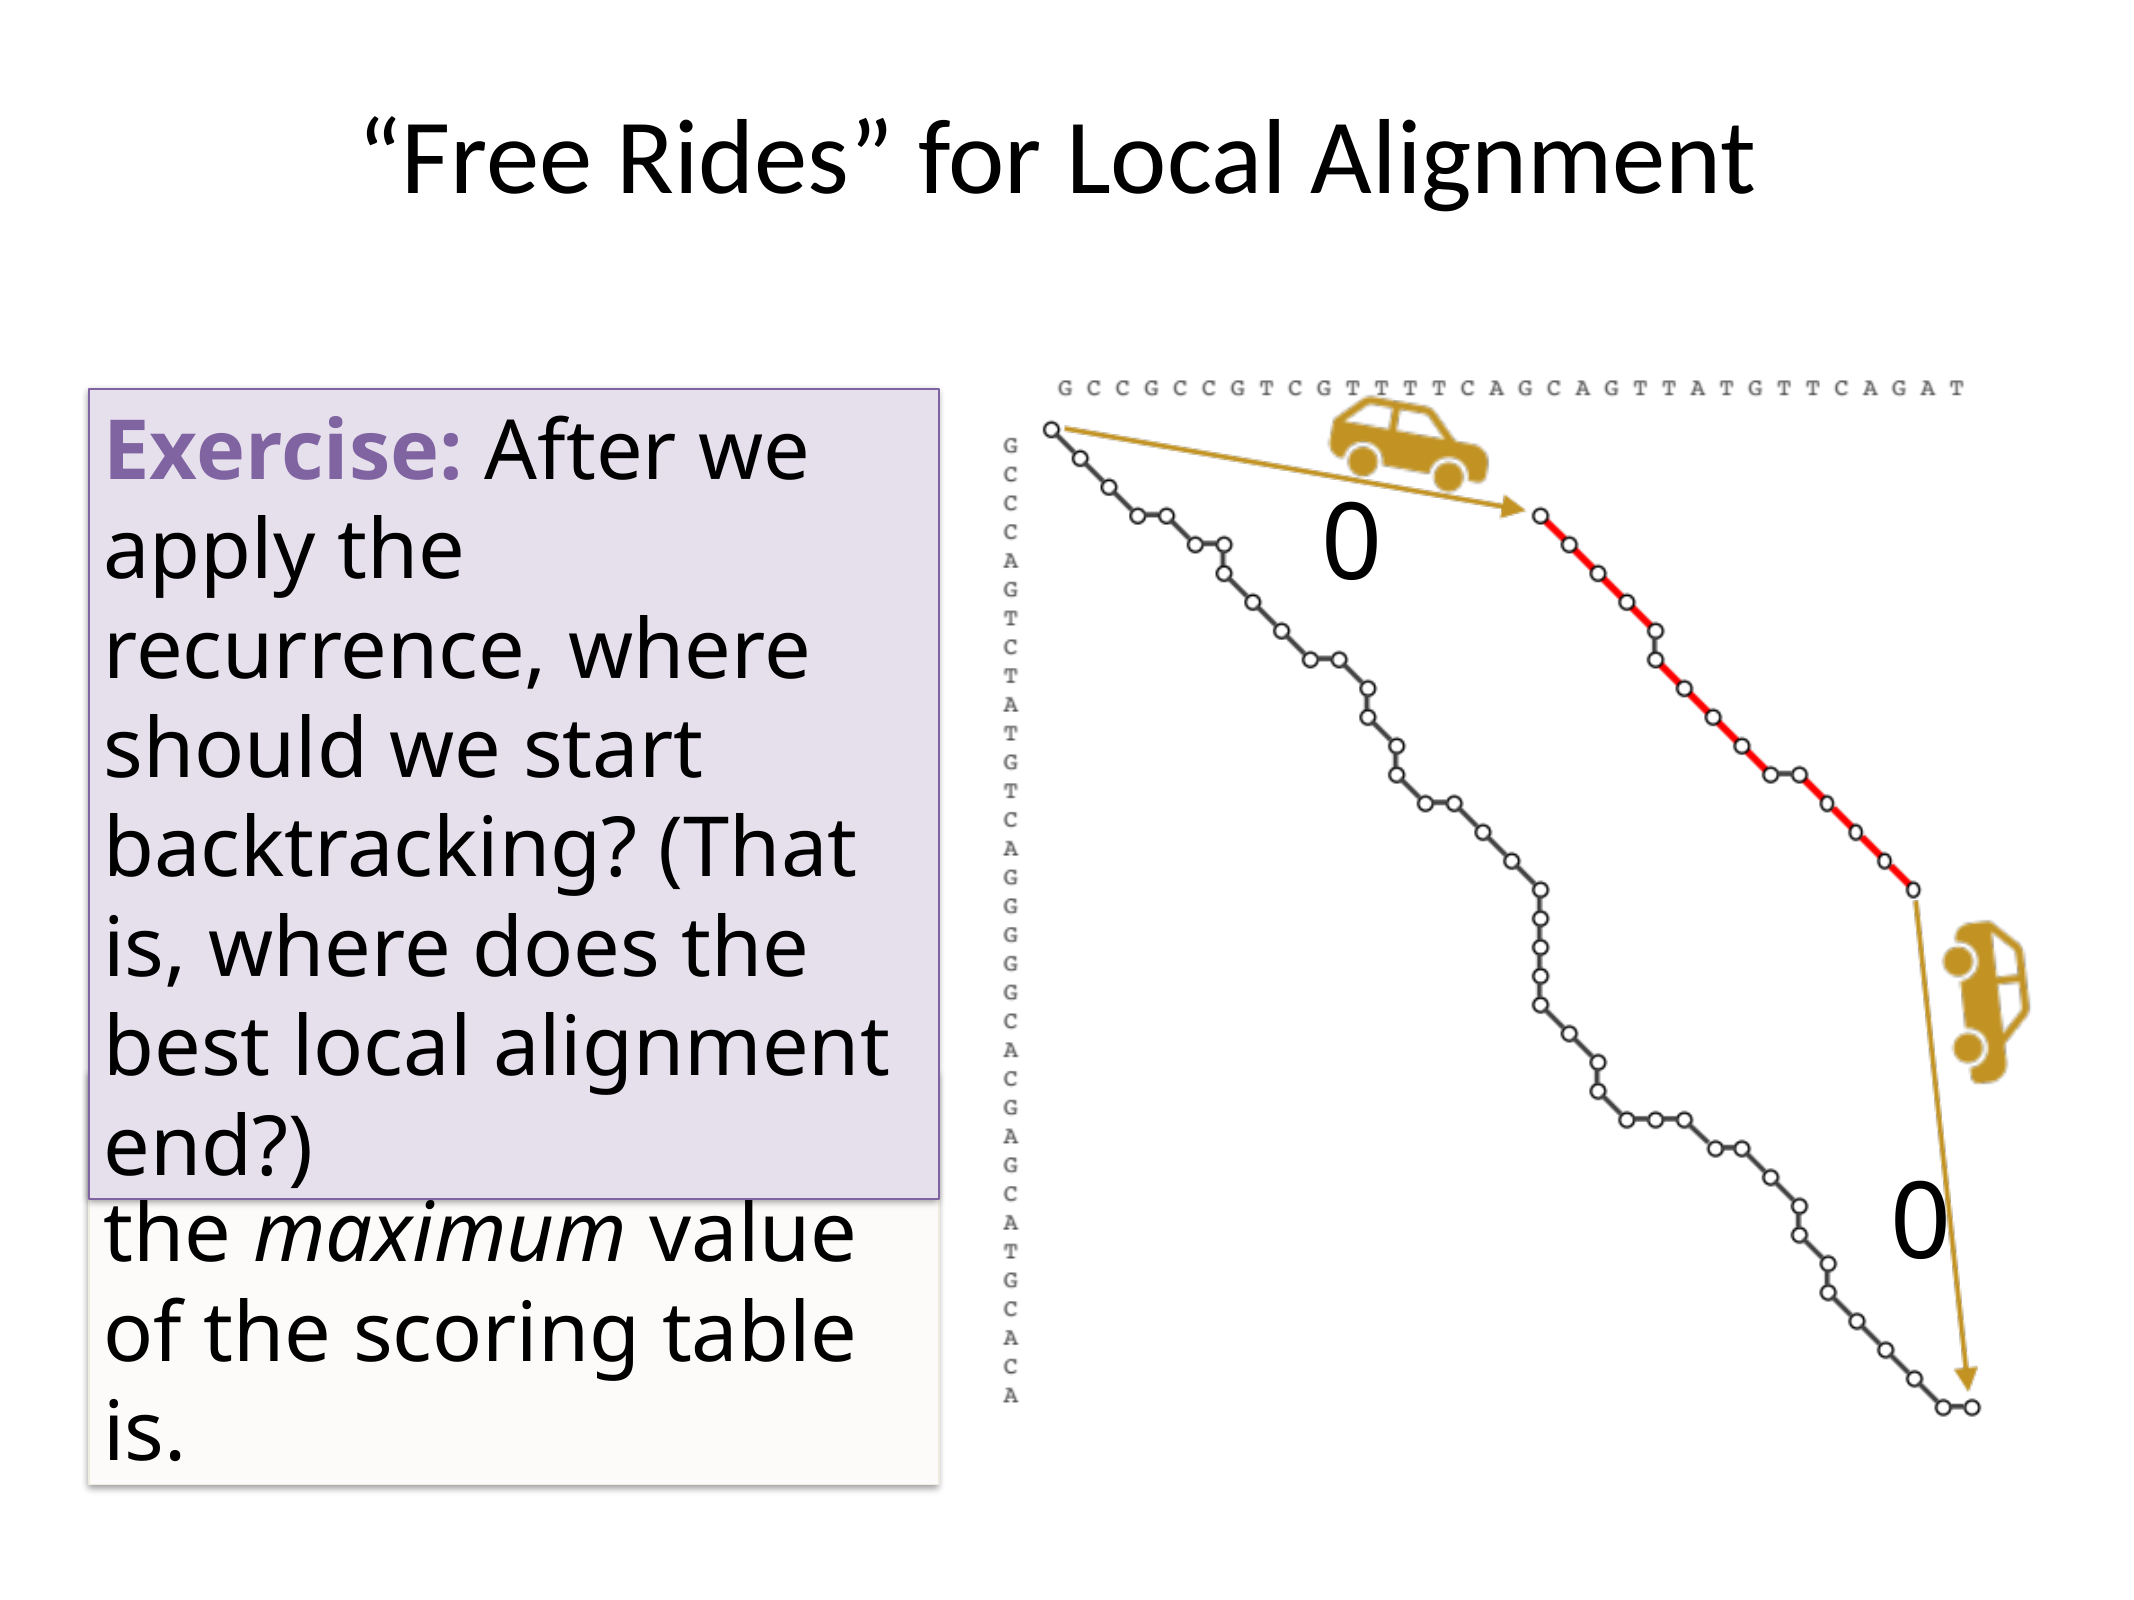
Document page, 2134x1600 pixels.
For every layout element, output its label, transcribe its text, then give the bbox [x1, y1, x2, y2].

title “Free Rides” for Local Alignment [71, 17, 2045, 285]
text_box Answer: Wherever the maximum value of the scoring table is. [88, 1205, 940, 1485]
picture [985, 344, 2081, 1423]
text_box Exercise: After we apply the recurrence, where should we start backtracking? (That is, where does the best local alignment end?) [88, 388, 940, 1200]
